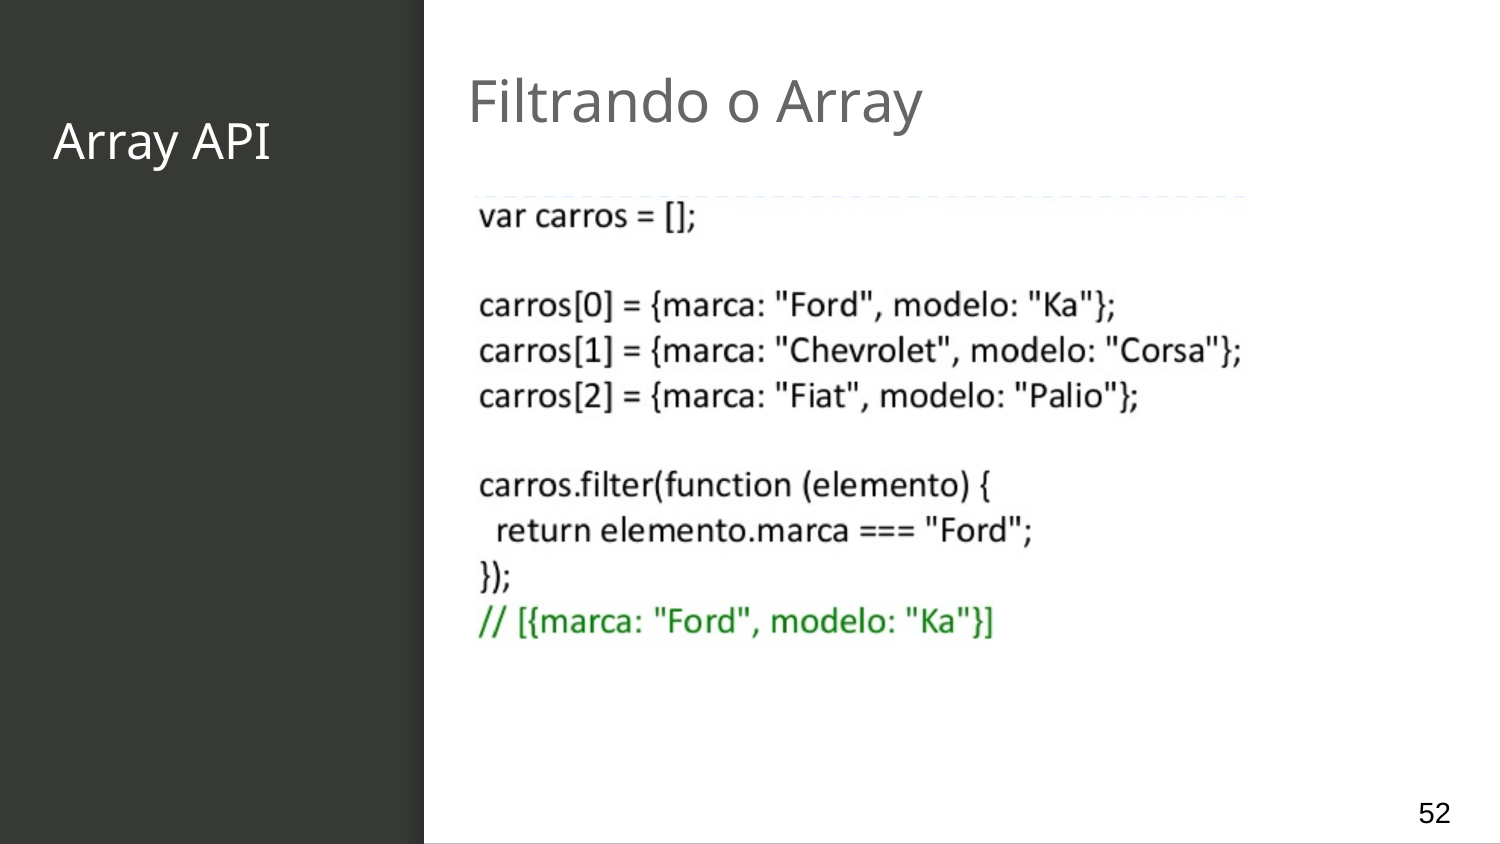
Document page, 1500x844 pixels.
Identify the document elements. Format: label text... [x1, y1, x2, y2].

list Filtrando o Array [452, 38, 1480, 157]
slide_number 52 [1403, 779, 1494, 844]
picture [475, 195, 1250, 646]
title Array API [38, 94, 375, 748]
